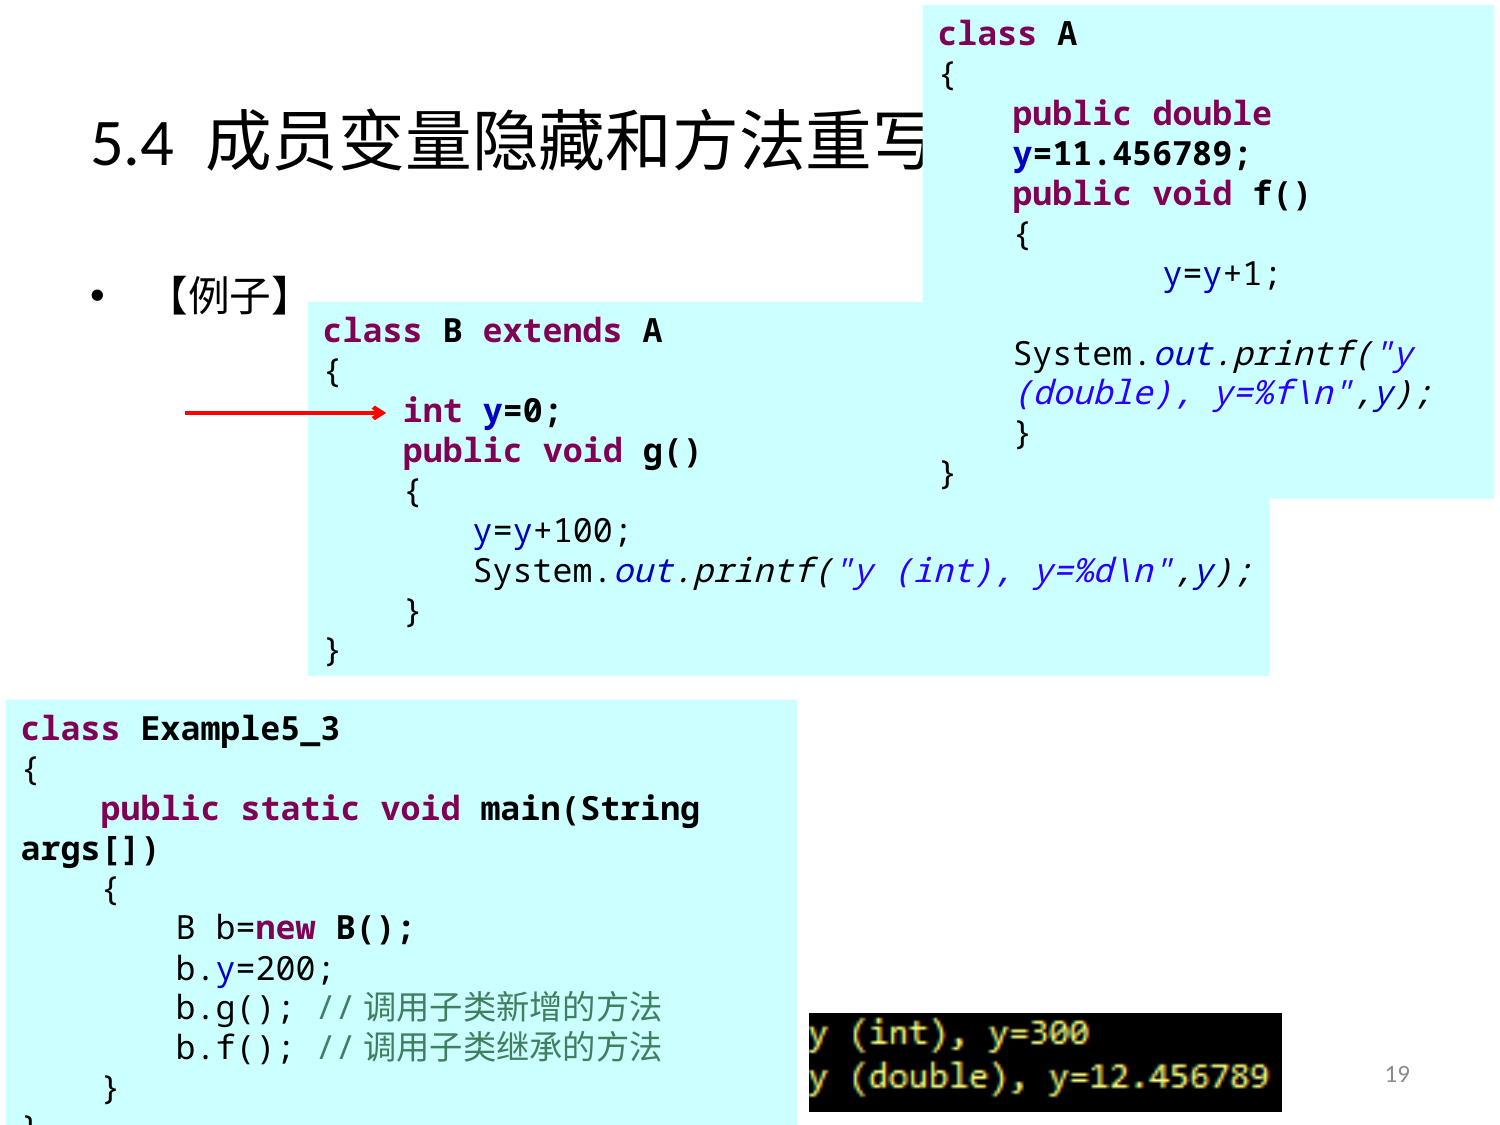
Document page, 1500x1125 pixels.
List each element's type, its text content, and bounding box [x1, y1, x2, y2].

list 【例子】 [75, 262, 1425, 1005]
text_box class Example5_3 { public static void main(String args[]) { B b=new B(); b.y=200; b.g(); //调用子类新增的方法 b.f(); //调用子类继承的方法 } } [5, 699, 798, 1125]
text_box class A { public double y=11.456789; public void f() { y=y+1; System.out.printf("y (double), y=%f\n",y); } } [922, 4, 1495, 499]
title 5.4 成员变量隐藏和方法重写 [75, 45, 922, 233]
slide_number 19 [1287, 1042, 1425, 1103]
text_box class B extends A { int y=0; public void g() { y=y+100; System.out.printf("y (int), y=%d\n",y); } } [308, 301, 1270, 676]
picture [808, 1013, 1283, 1112]
